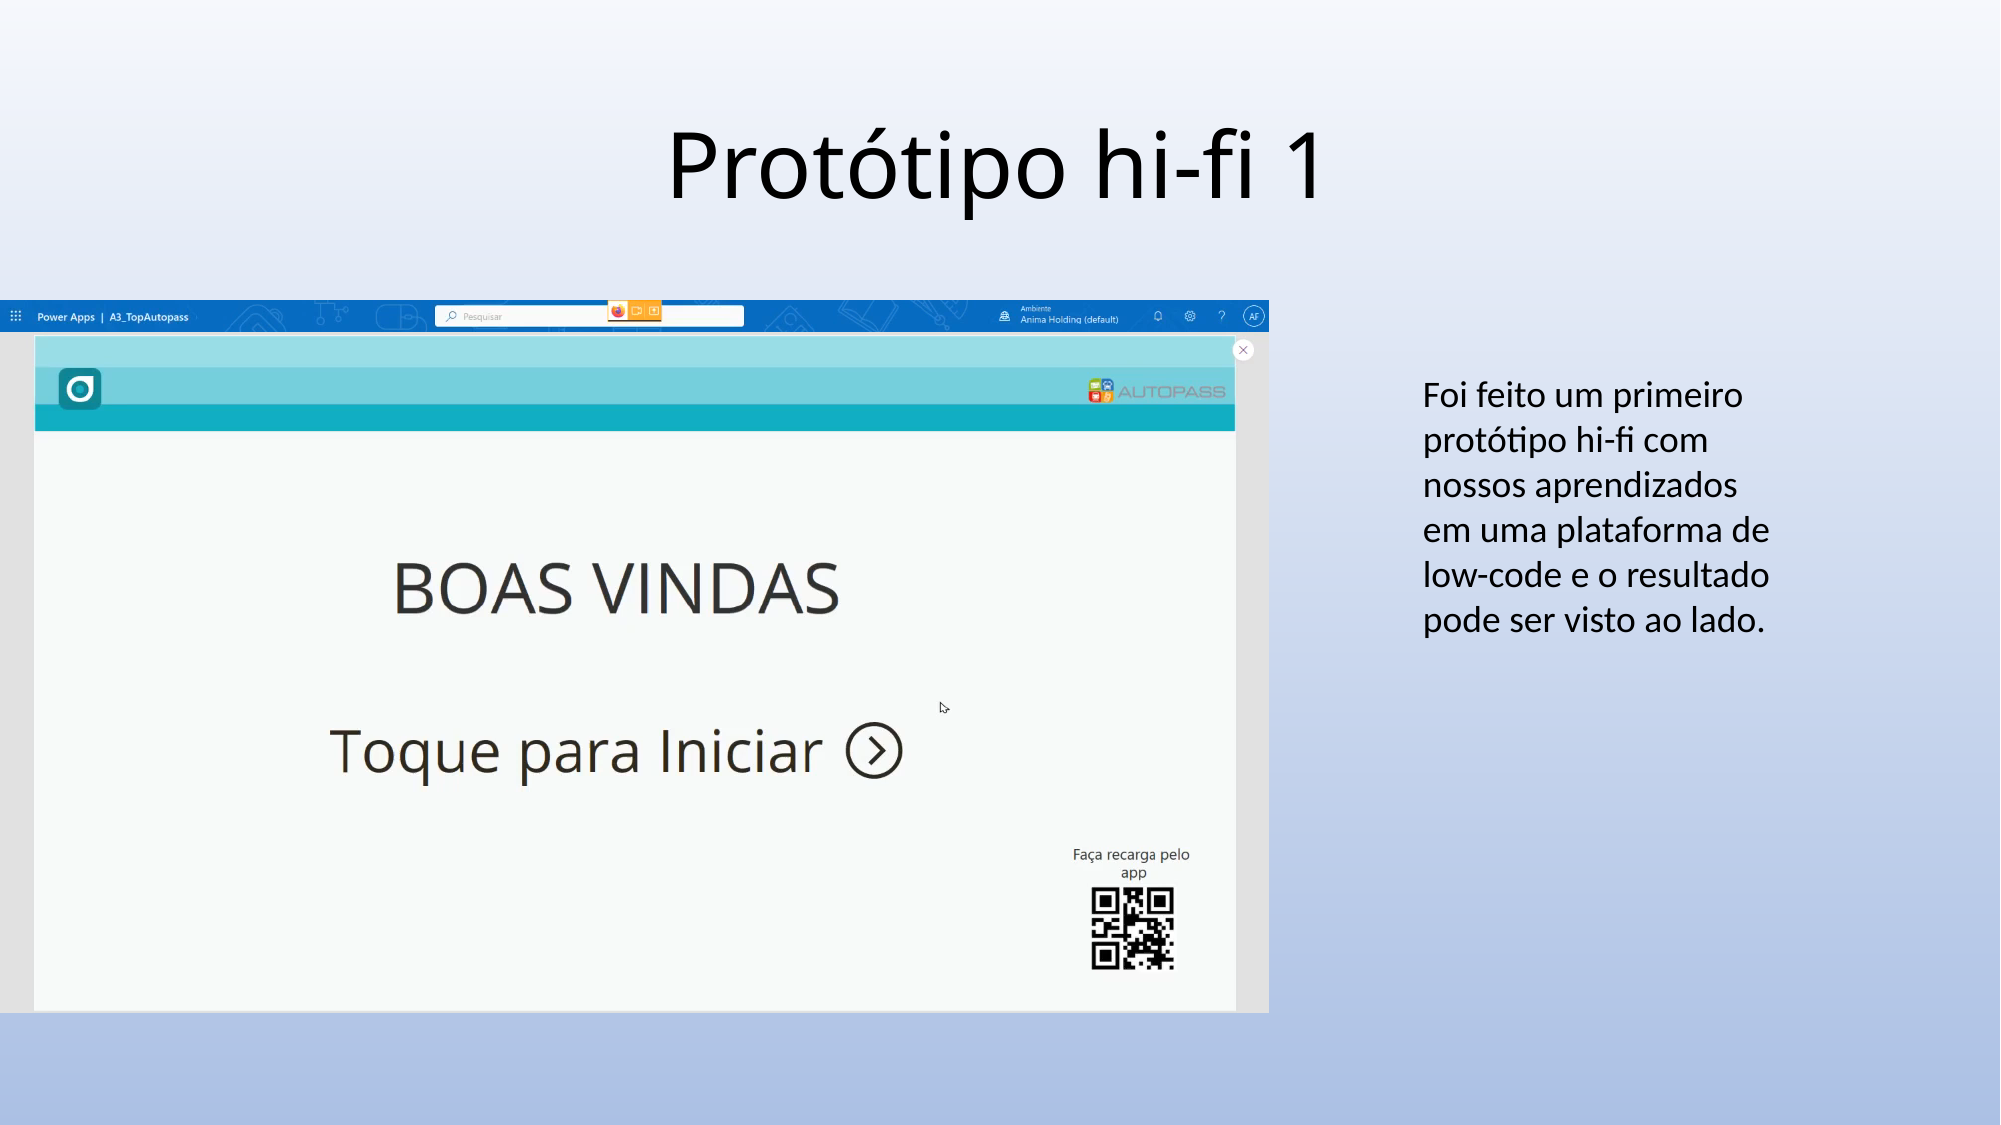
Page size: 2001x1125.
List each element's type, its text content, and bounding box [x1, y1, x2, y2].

text_box Foi feito um primeiro protótipo hi-fi com nossos aprendizados em uma plataforma de low-code e o resultado pode ser visto ao lado. [1408, 362, 1786, 648]
title Protótipo hi-fi 1 [137, 59, 1863, 278]
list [0, 299, 1270, 1014]
